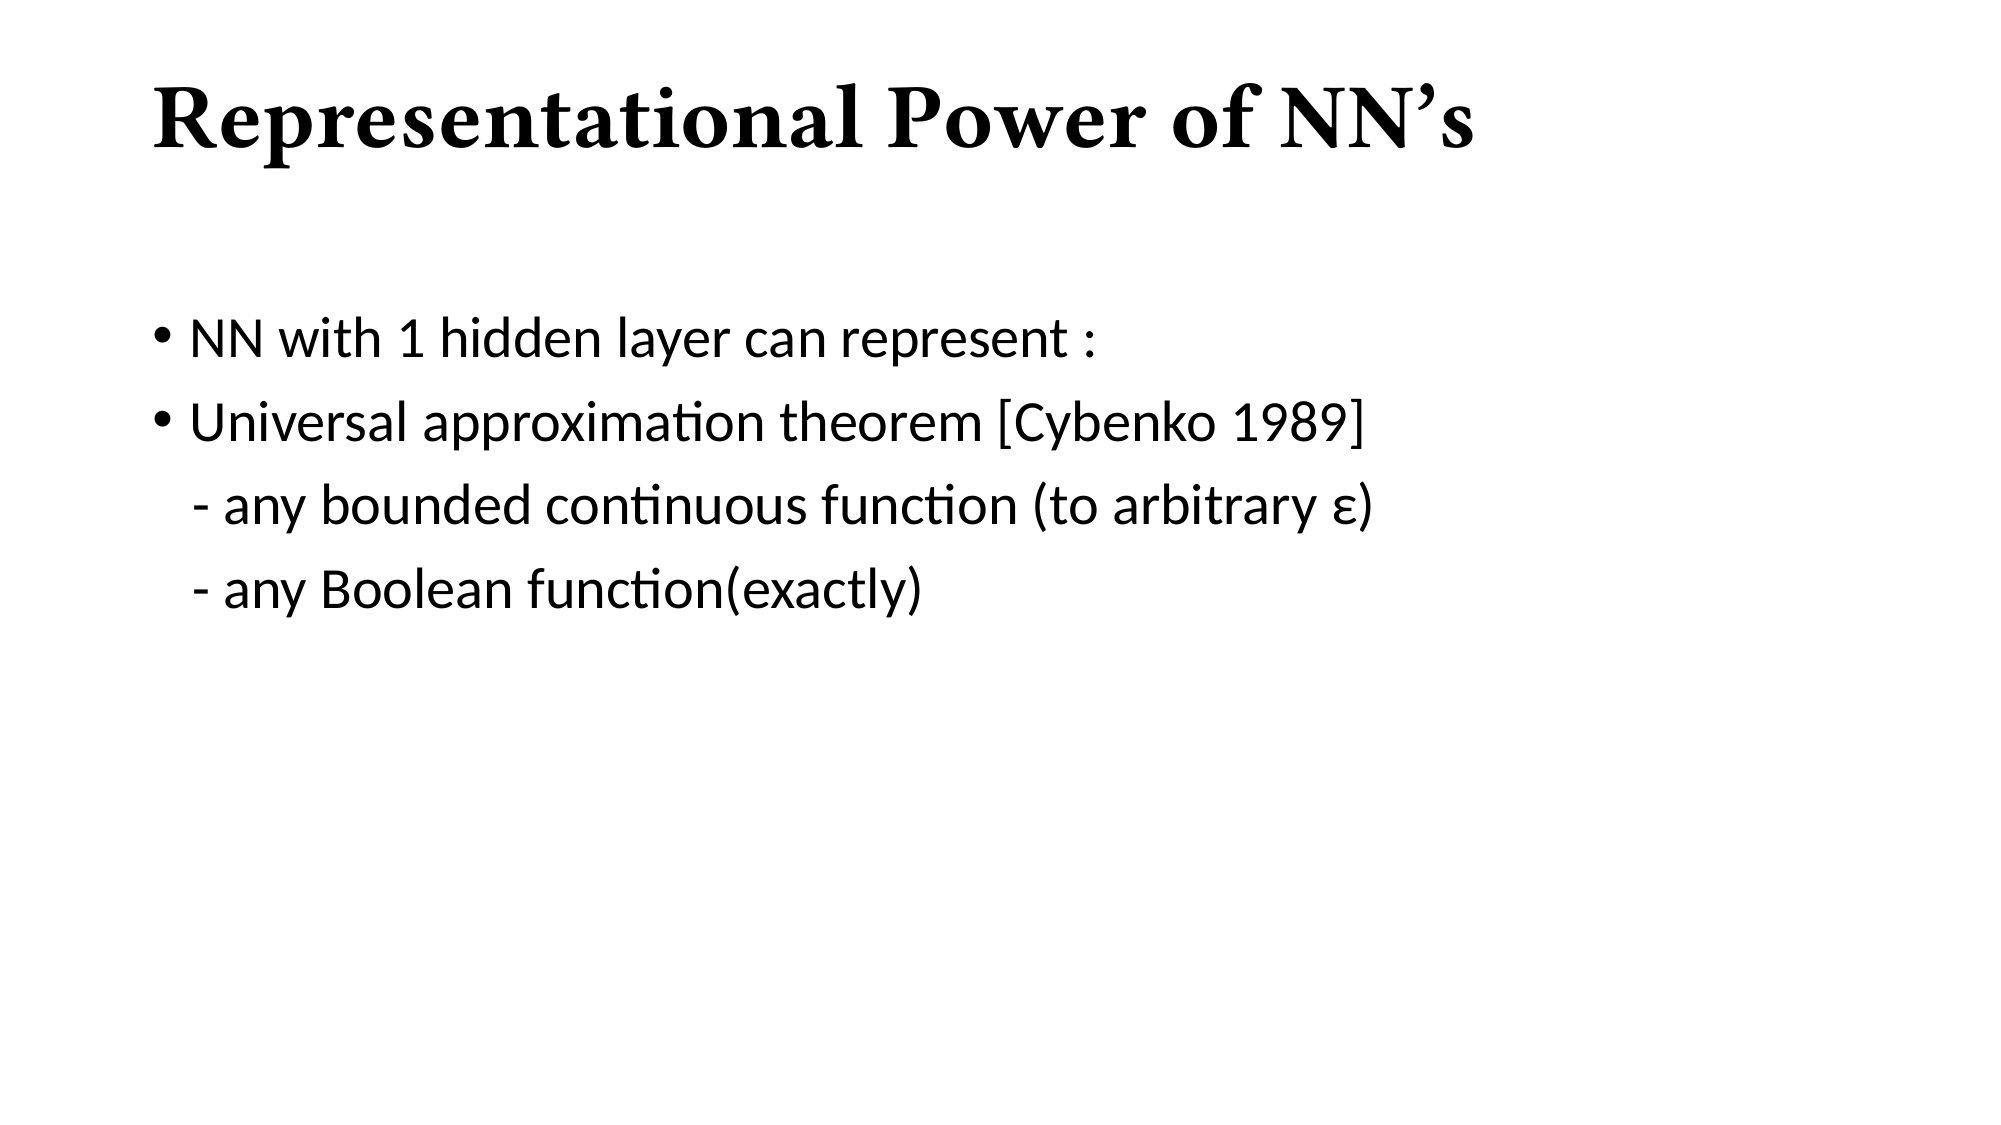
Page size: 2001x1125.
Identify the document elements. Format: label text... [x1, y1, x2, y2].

list NN with 1 hidden layer can represent : Universal approximation theorem [Cybenko 1989] - any bounded continuous function (to arbitrary ε) - any Boolean function(exactly) [137, 299, 1863, 1014]
title Representational Power of NN’s [137, 59, 1863, 176]
